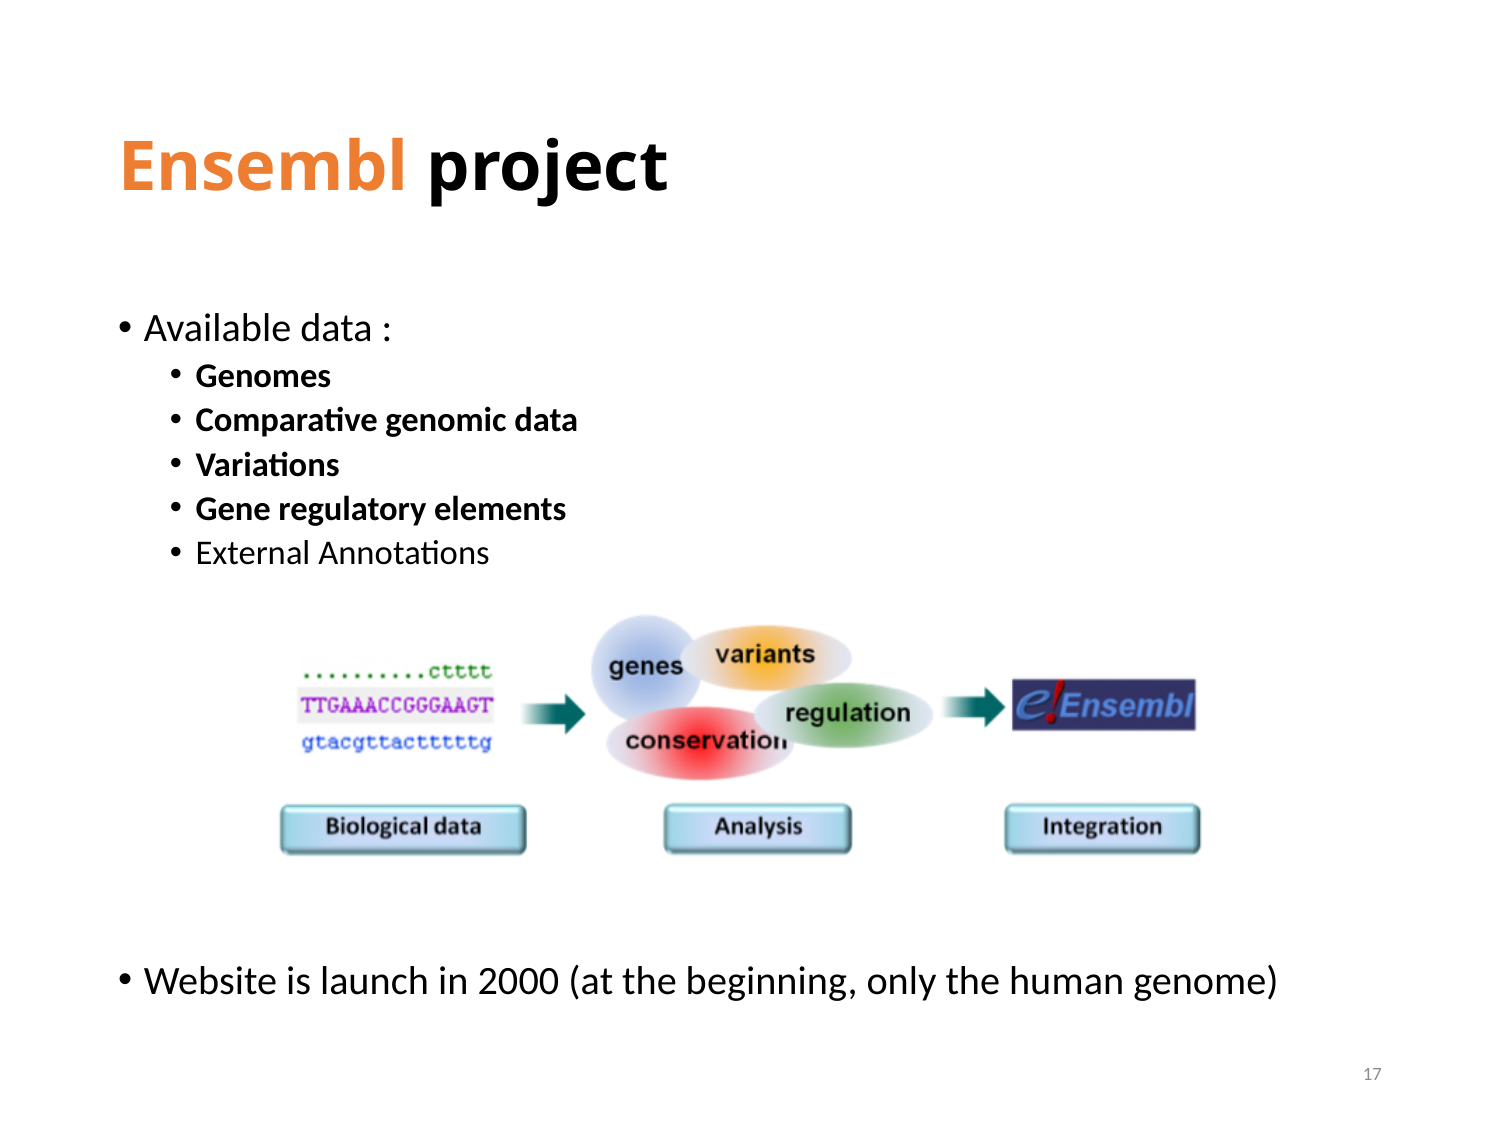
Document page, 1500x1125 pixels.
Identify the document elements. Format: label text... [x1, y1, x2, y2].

picture [276, 612, 1213, 869]
title Ensembl project [103, 59, 1397, 278]
slide_number 17 [1059, 1042, 1397, 1103]
list Available data : Genomes Comparative genomic data Variations Gene regulatory elements External Annotations Website is launch in 2000 (at the beginning, only the human genome) [103, 299, 1397, 1014]
